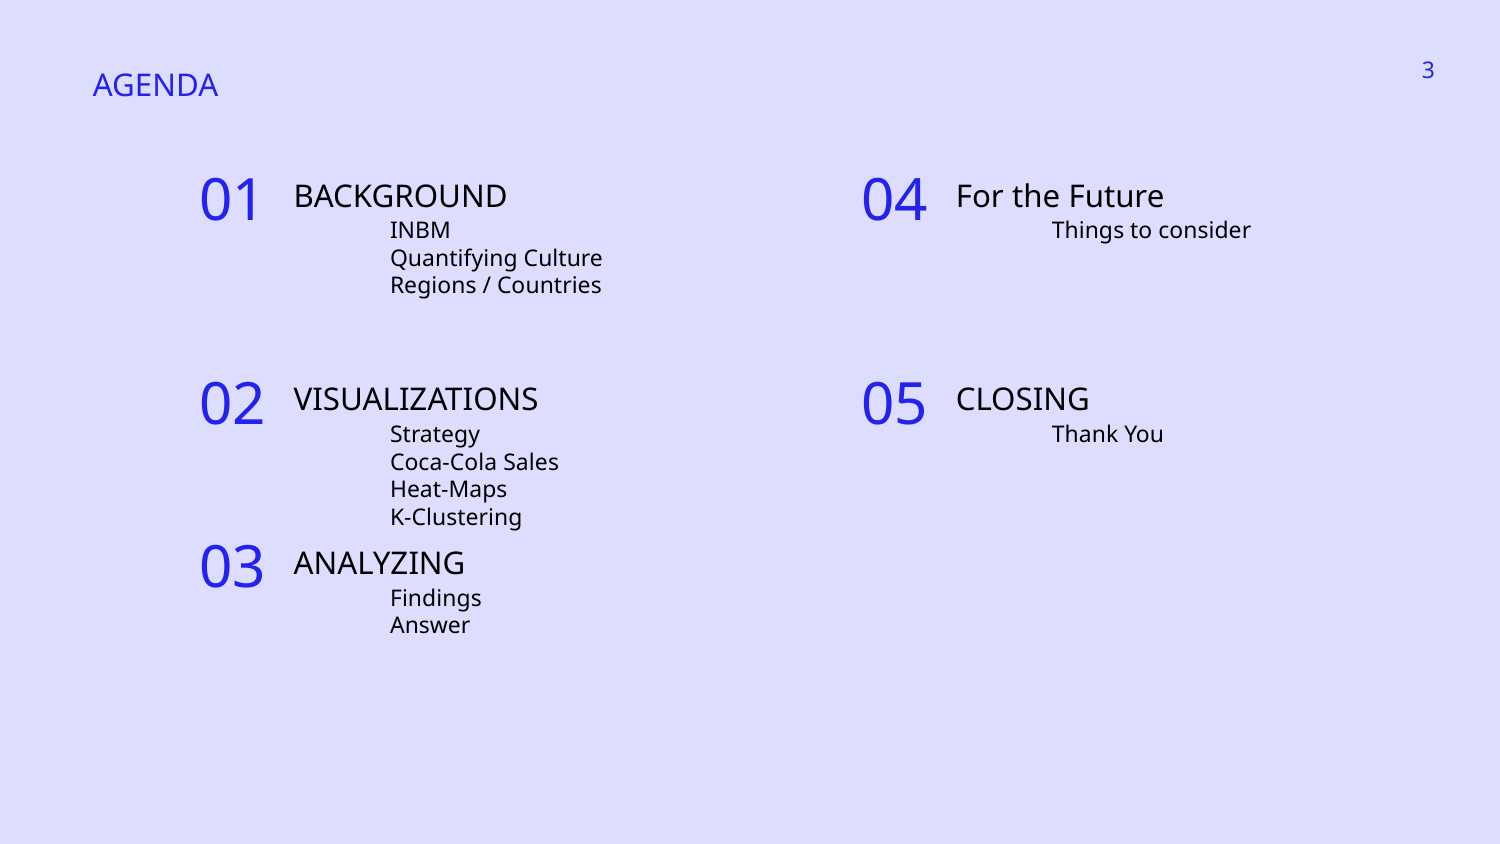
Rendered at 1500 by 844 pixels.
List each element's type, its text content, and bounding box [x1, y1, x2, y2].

list 04 [791, 160, 940, 239]
list Things to consider [1036, 201, 1329, 364]
subtitle BACKGROUND [278, 160, 667, 239]
list INBM Quantifying Culture Regions / Countries [374, 201, 667, 352]
list 02 [129, 364, 278, 443]
list Findings Answer [374, 568, 667, 707]
list Strategy Coca-Cola Sales Heat-Maps K-Clustering [374, 404, 667, 528]
subtitle VISUALIZATIONS [278, 364, 667, 443]
list Thank You [1036, 404, 1329, 544]
subtitle For the Future [940, 160, 1329, 239]
list 01 [129, 160, 278, 239]
list 05 [791, 364, 940, 443]
subtitle AGENDA [77, 50, 678, 110]
list 03 [129, 528, 278, 606]
subtitle CLOSING [940, 364, 1329, 443]
subtitle ANALYZING [278, 528, 667, 606]
slide_number ‹#› [1392, 41, 1450, 71]
